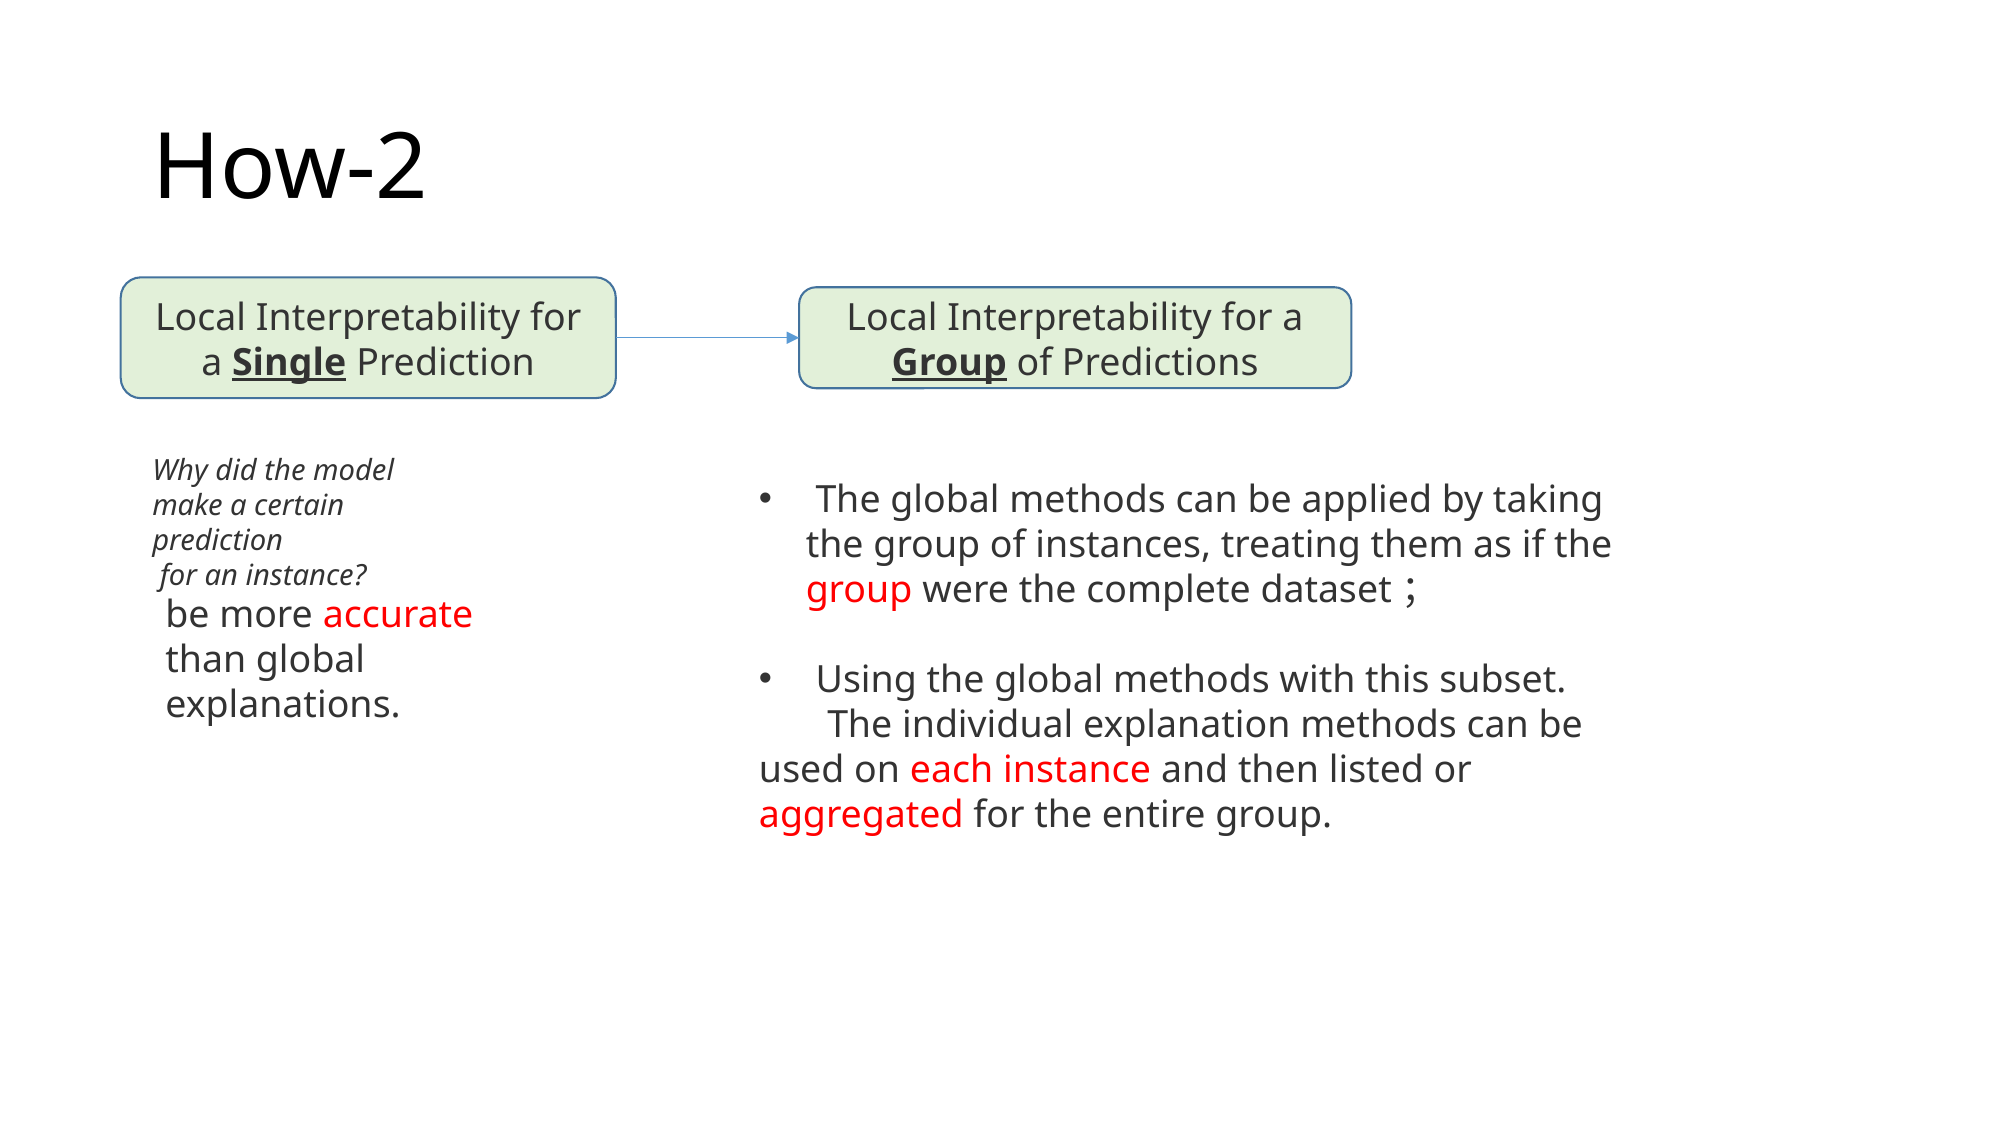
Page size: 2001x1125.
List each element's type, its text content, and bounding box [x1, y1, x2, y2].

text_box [615, 287, 1636, 847]
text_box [120, 277, 616, 689]
title How-2 [137, 59, 1863, 278]
